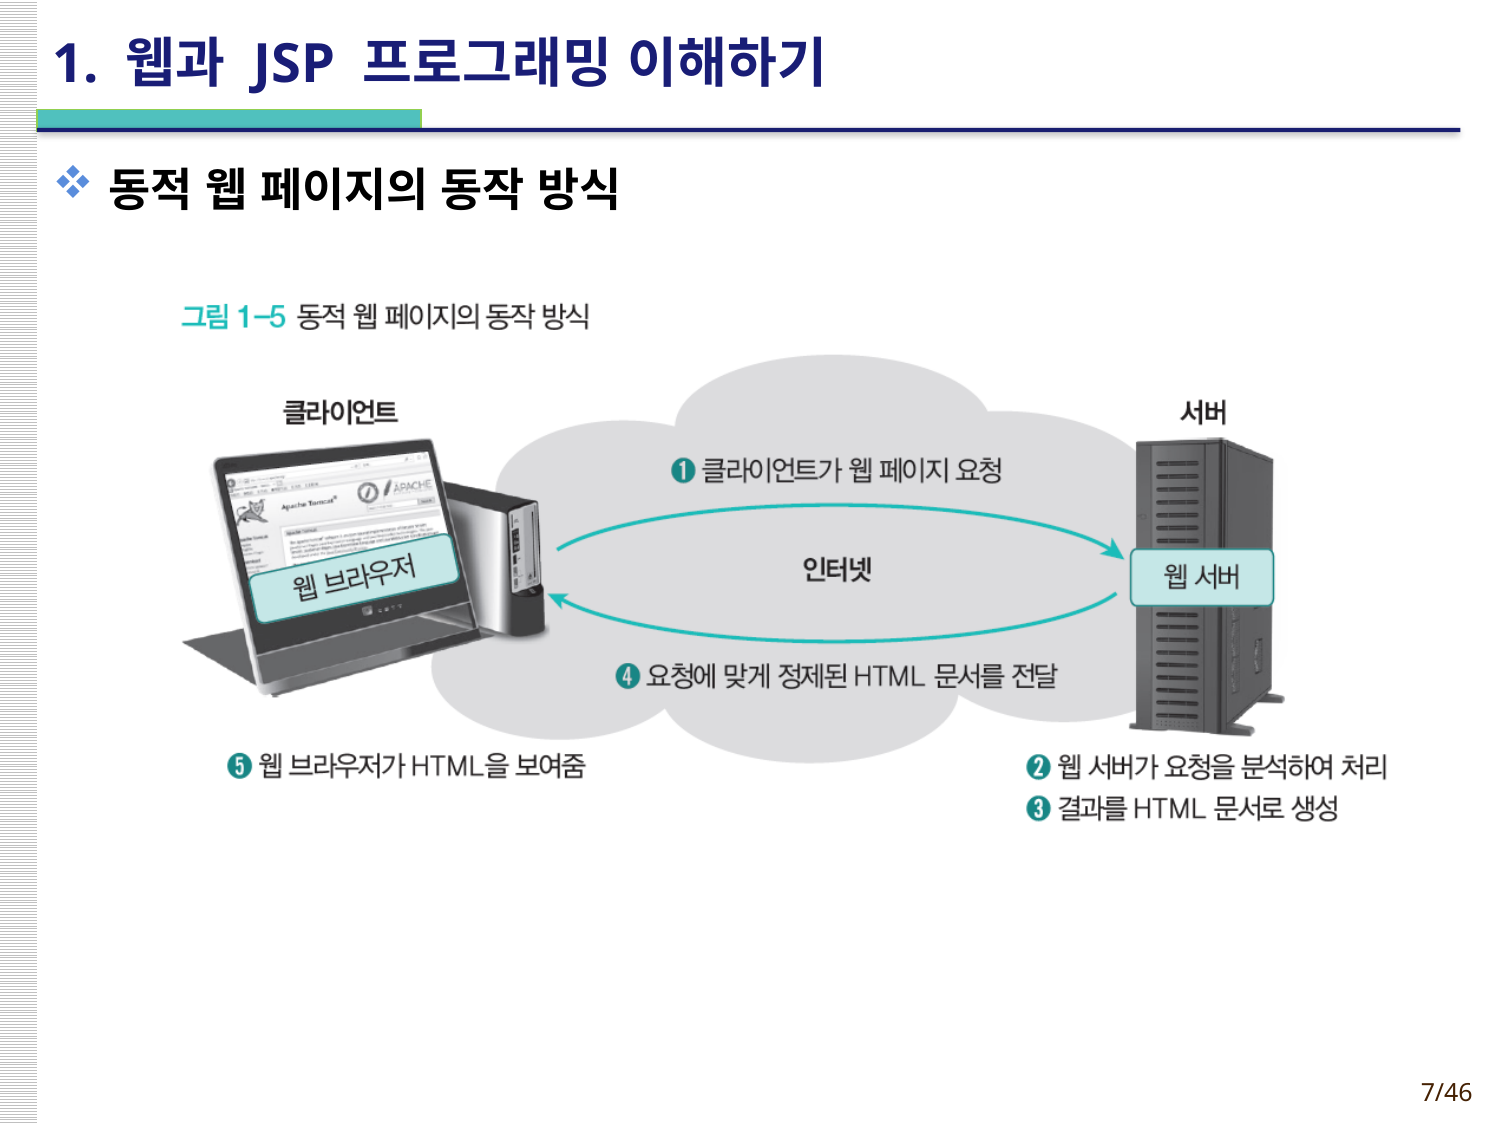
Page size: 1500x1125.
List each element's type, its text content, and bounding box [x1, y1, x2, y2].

title 1. 웹과 JSP 프로그래밍 이해하기 [37, 13, 1278, 109]
list 동적 웹 페이지의 동작 방식 [37, 152, 1463, 1091]
picture [159, 265, 1417, 857]
